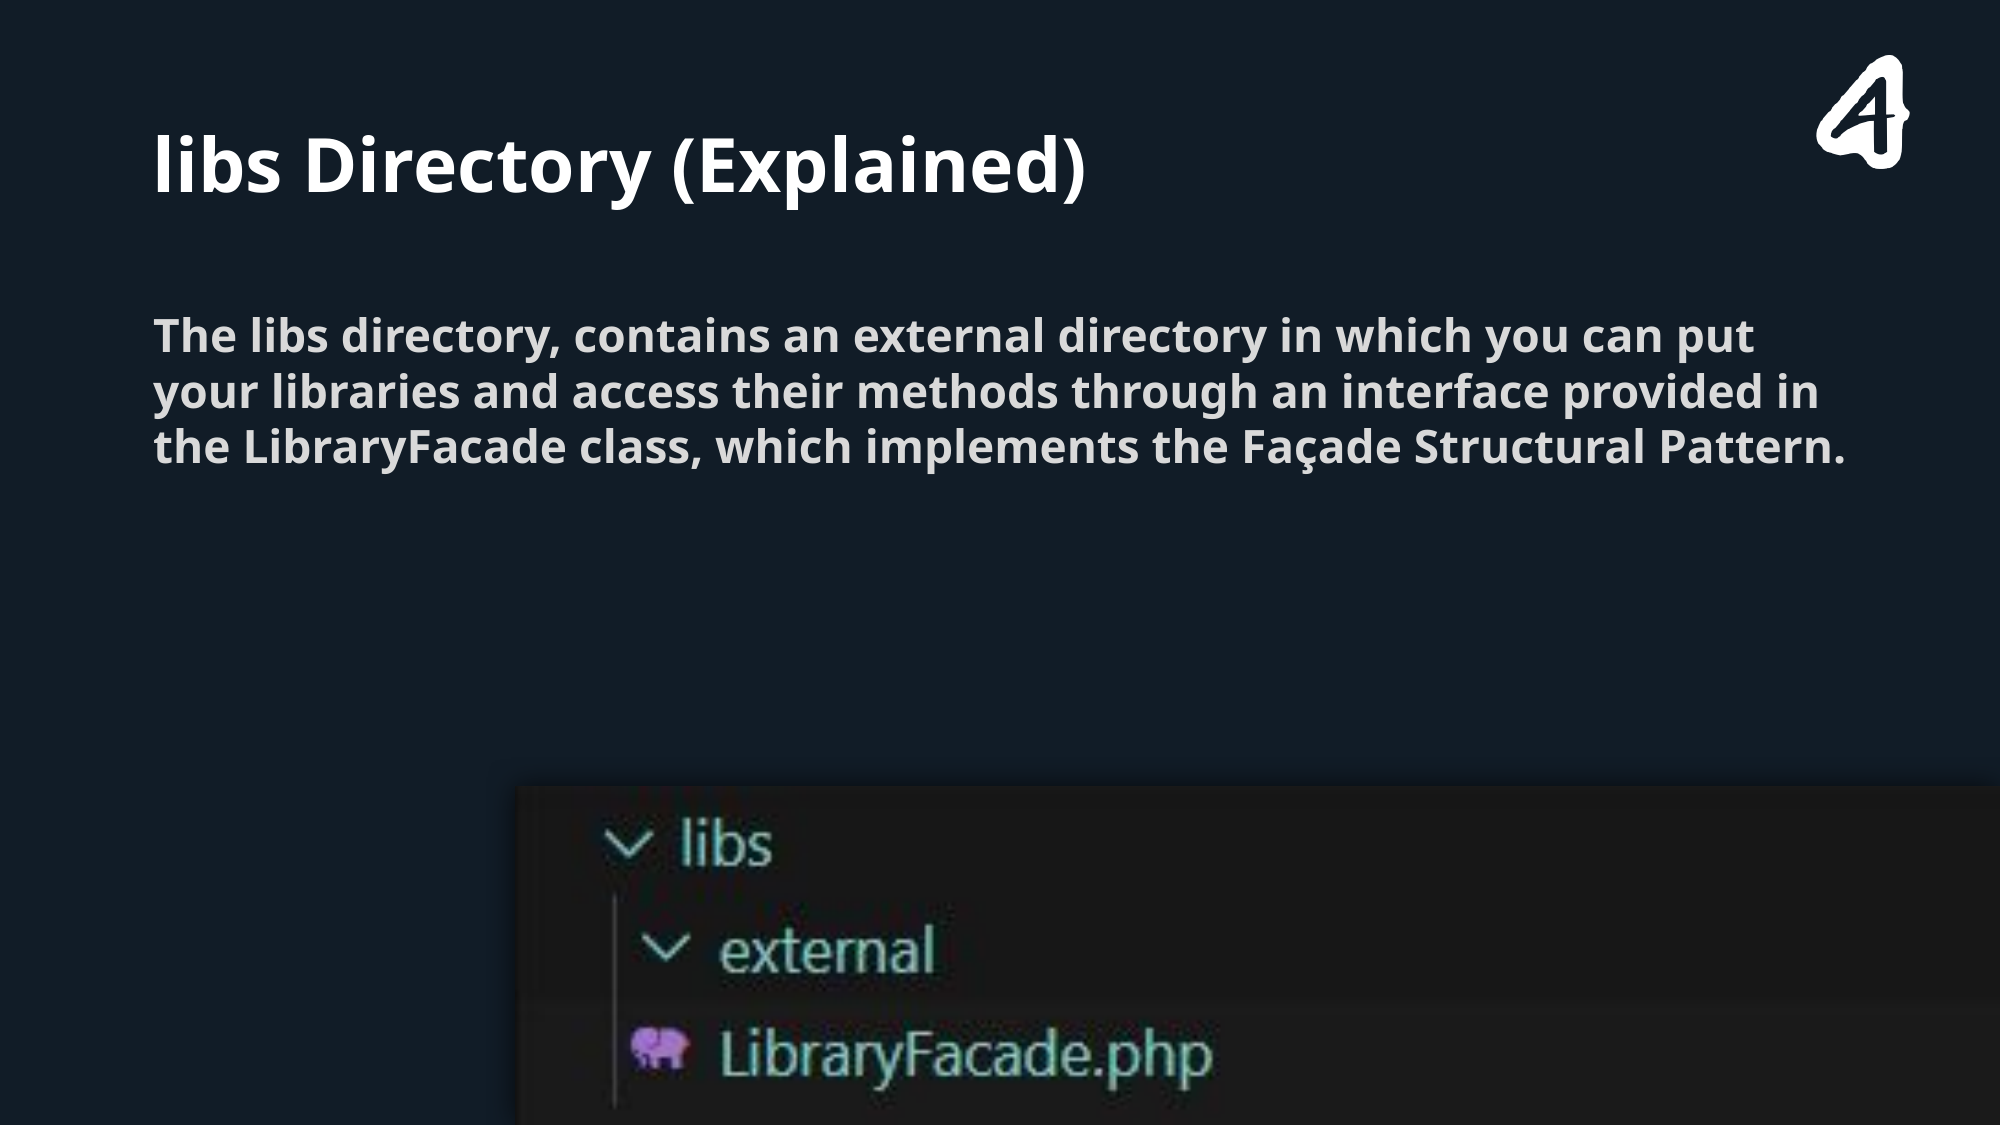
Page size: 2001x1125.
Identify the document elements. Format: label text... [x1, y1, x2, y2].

title libs Directory (Explained) [137, 59, 1863, 278]
picture [515, 786, 2000, 1125]
list The libs directory, contains an external directory in which you can put your libraries and access their methods through an interface provided in the LibraryFacade class, which implements the Façade Structural Pattern. [137, 299, 1863, 534]
picture [1805, 55, 1920, 169]
